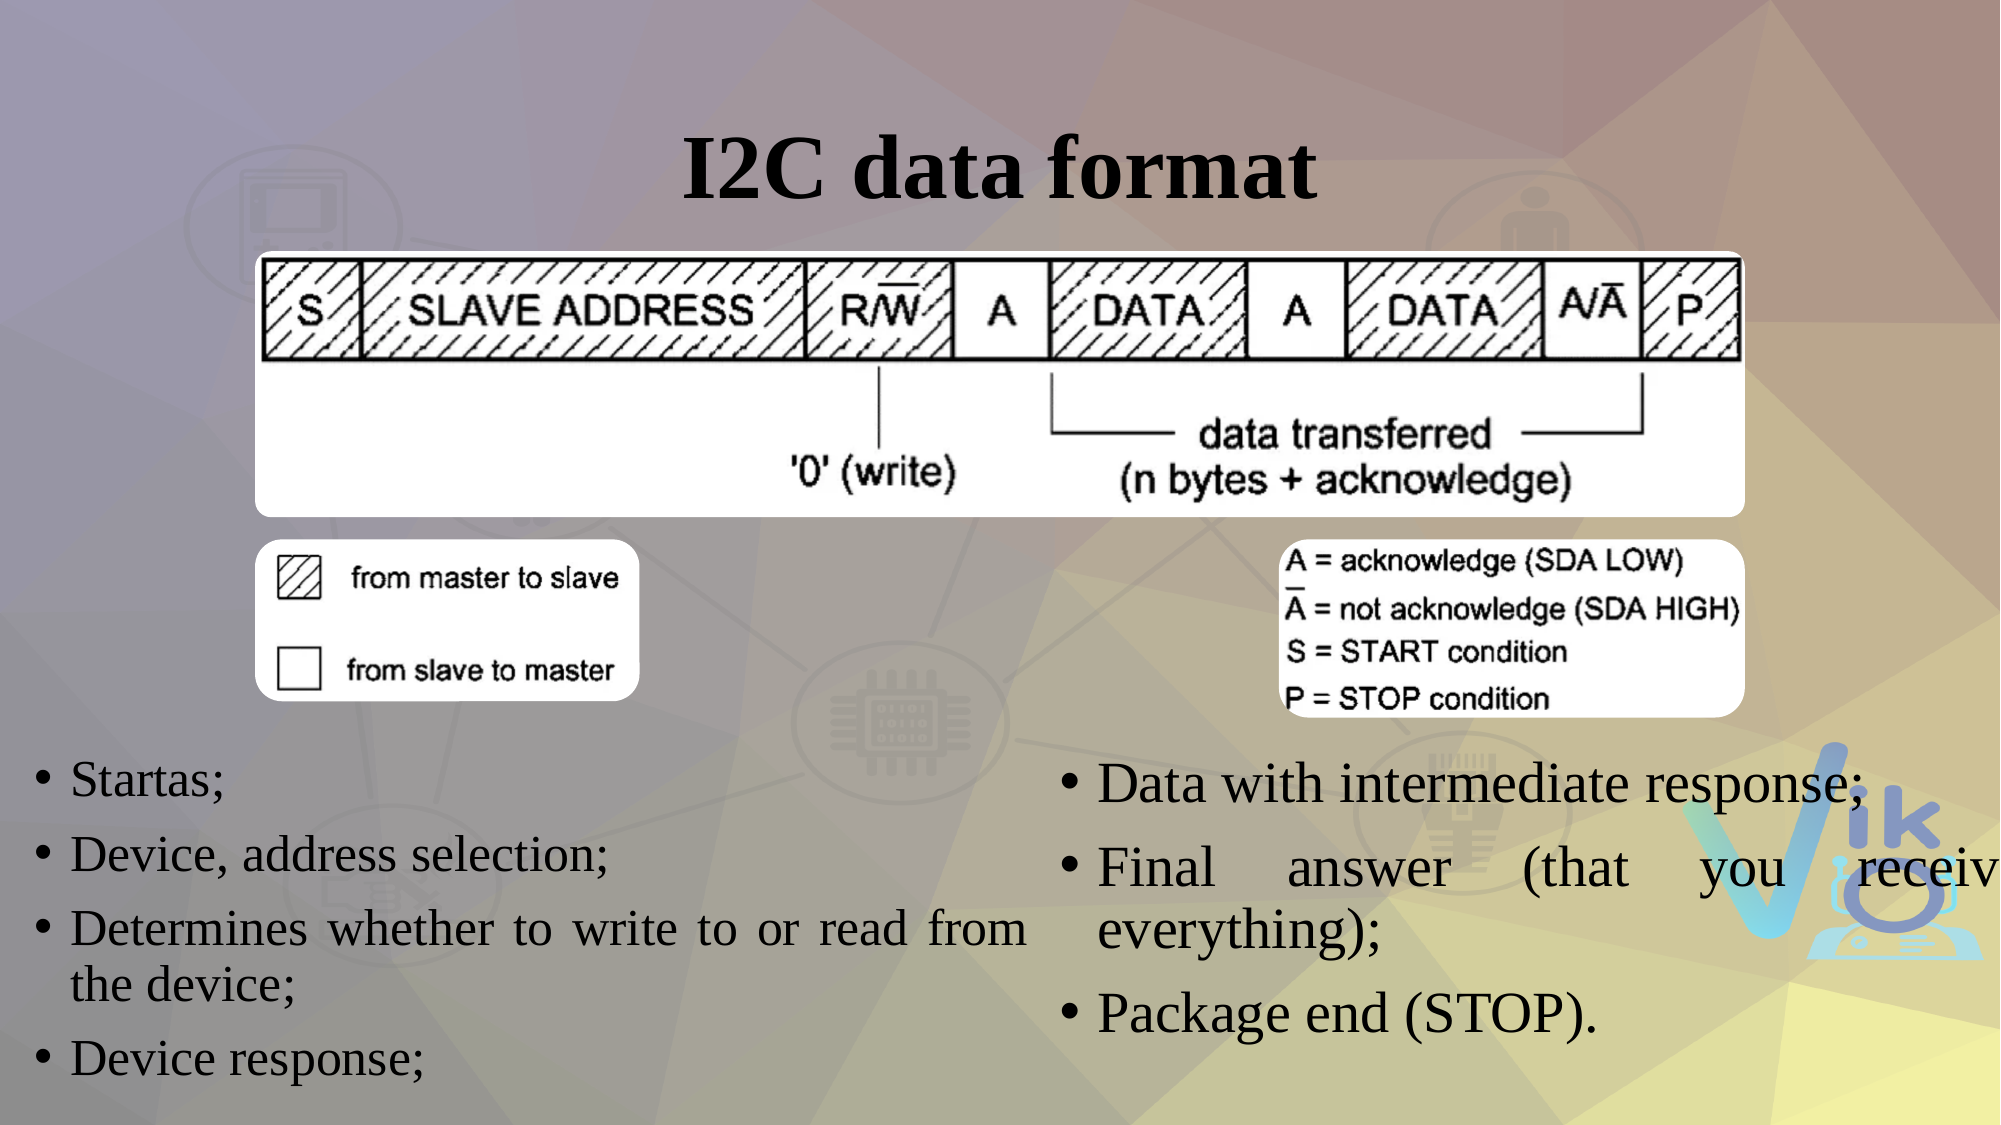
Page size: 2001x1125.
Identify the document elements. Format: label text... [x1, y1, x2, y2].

picture [255, 539, 640, 702]
picture [255, 251, 1745, 518]
list Startas; Device, address selection; Determines whether to write to or read from the device; Device response; [19, 744, 1044, 1096]
title I2C data format [137, 59, 1863, 278]
text_box Data with intermediate response; Final answer (that you received everything); Package end (STOP). [1044, 744, 2000, 1096]
picture [1278, 539, 1745, 718]
